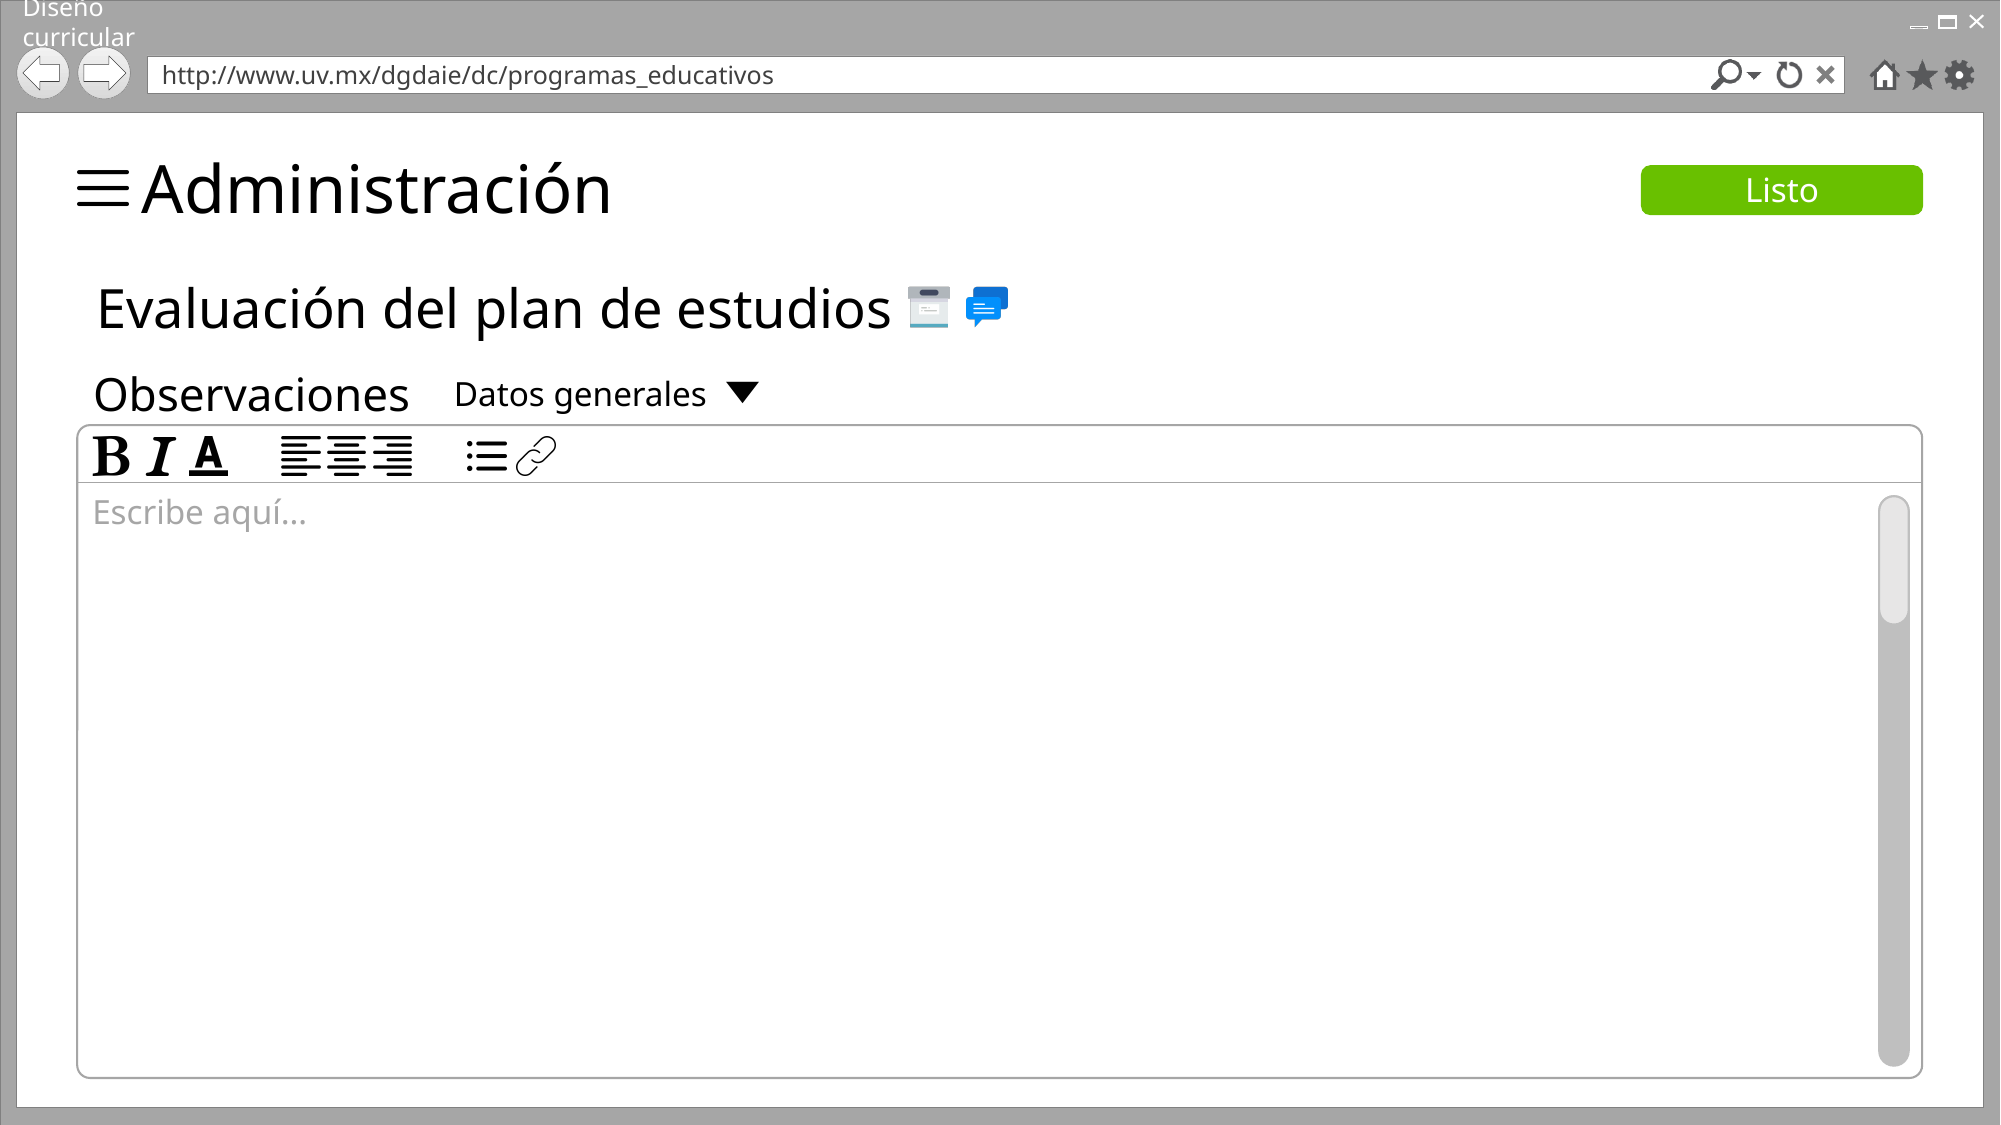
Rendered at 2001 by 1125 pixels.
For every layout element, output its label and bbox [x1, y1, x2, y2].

picture [908, 286, 950, 328]
picture [189, 436, 228, 476]
picture [281, 436, 321, 476]
picture [467, 436, 507, 476]
text_box [0, 0, 2000, 1125]
text_box [1641, 166, 1923, 215]
picture [966, 286, 1008, 328]
picture [141, 437, 181, 477]
text_box [77, 425, 1923, 1078]
text_box [438, 369, 760, 418]
text_box [1879, 496, 1909, 1066]
picture [373, 436, 412, 476]
picture [77, 162, 129, 214]
picture [91, 436, 131, 476]
picture [327, 436, 366, 476]
picture [516, 436, 556, 476]
